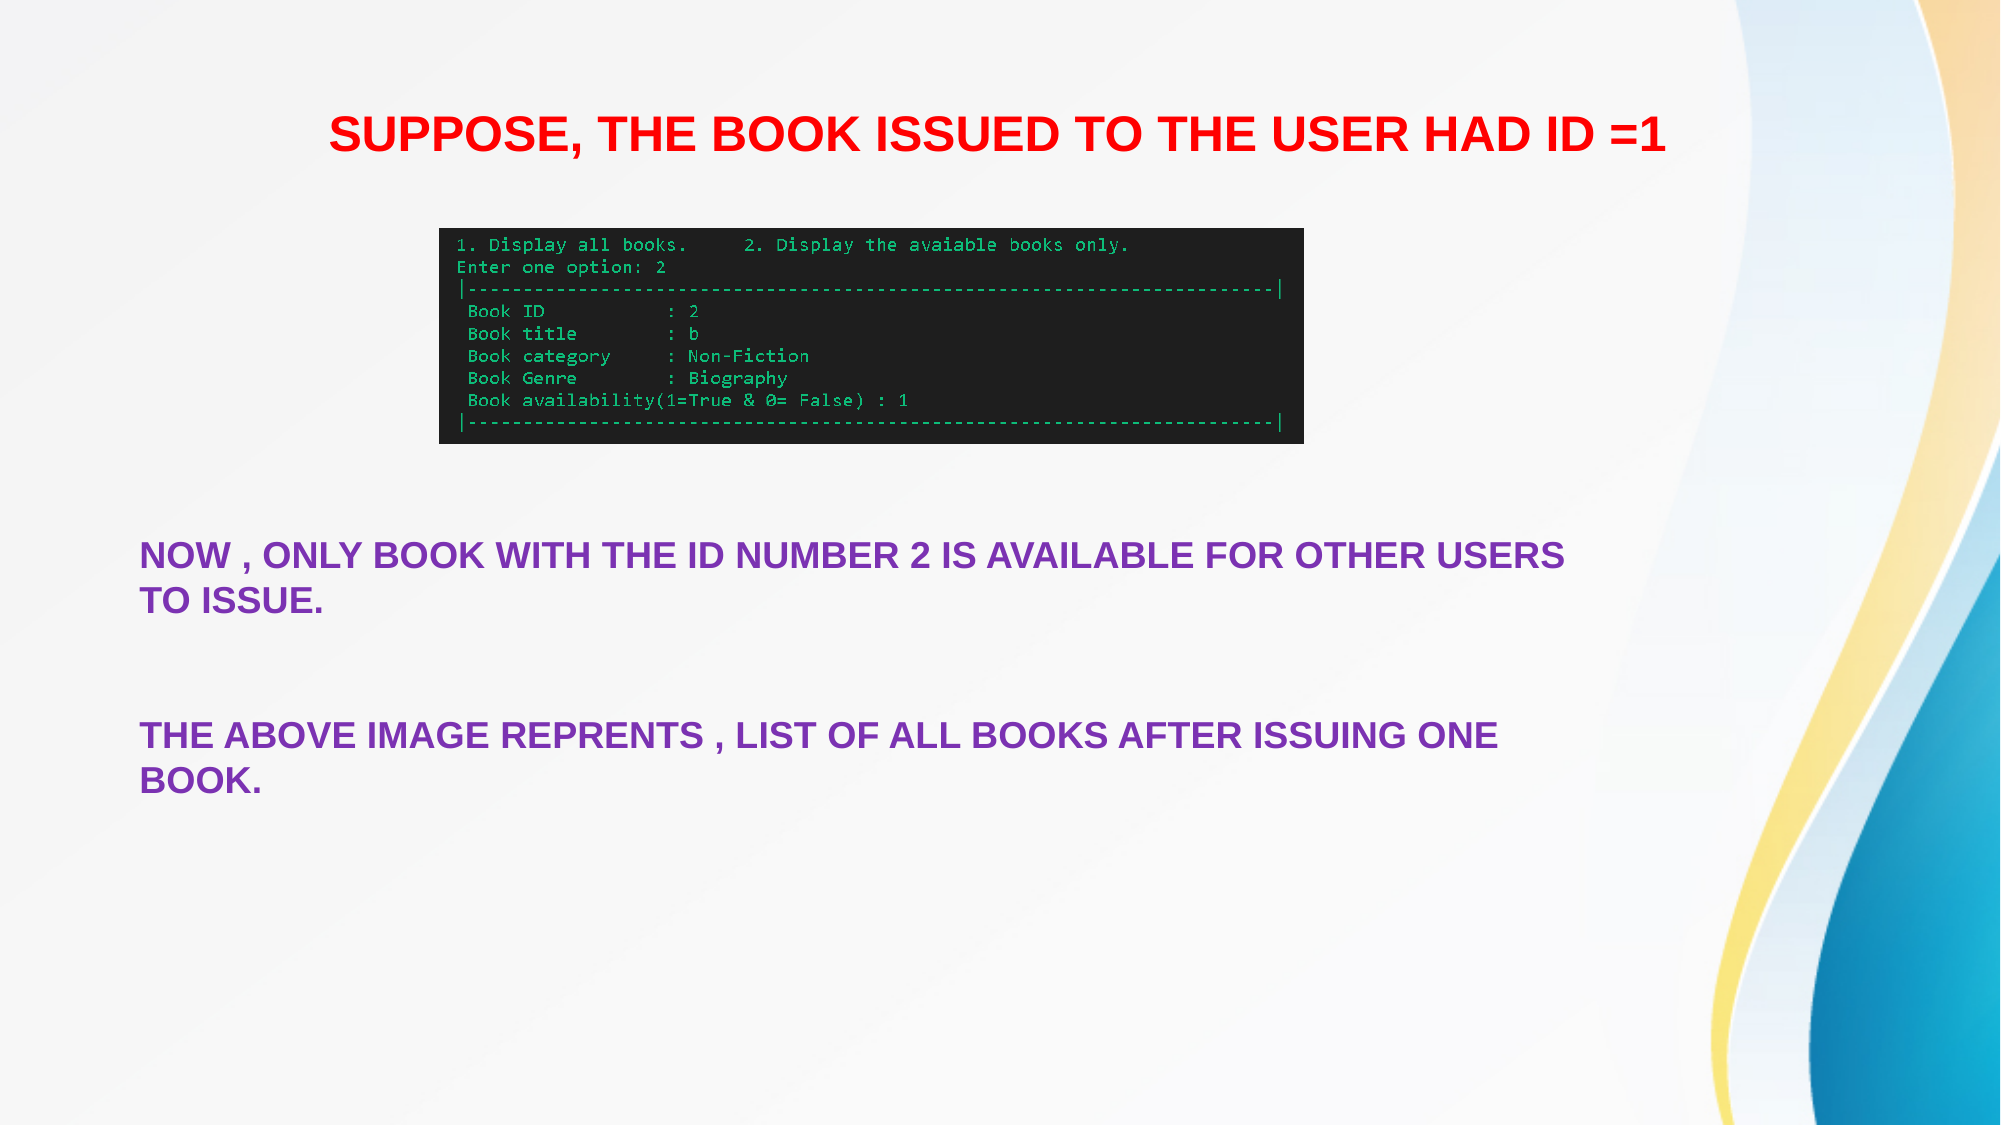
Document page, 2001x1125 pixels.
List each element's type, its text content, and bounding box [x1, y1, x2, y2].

text_box SUPPOSE, THE BOOK ISSUED TO THE USER HAD ID =1 [313, 93, 1691, 169]
picture [0, 0, 2001, 1125]
text_box NOW , ONLY BOOK WITH THE ID NUMBER 2 IS AVAILABLE FOR OTHER USERS TO ISSUE. THE ABOVE IMAGE REPRENTS , LIST OF ALL BOOKS AFTER ISSUING ONE BOOK. [124, 523, 1586, 808]
